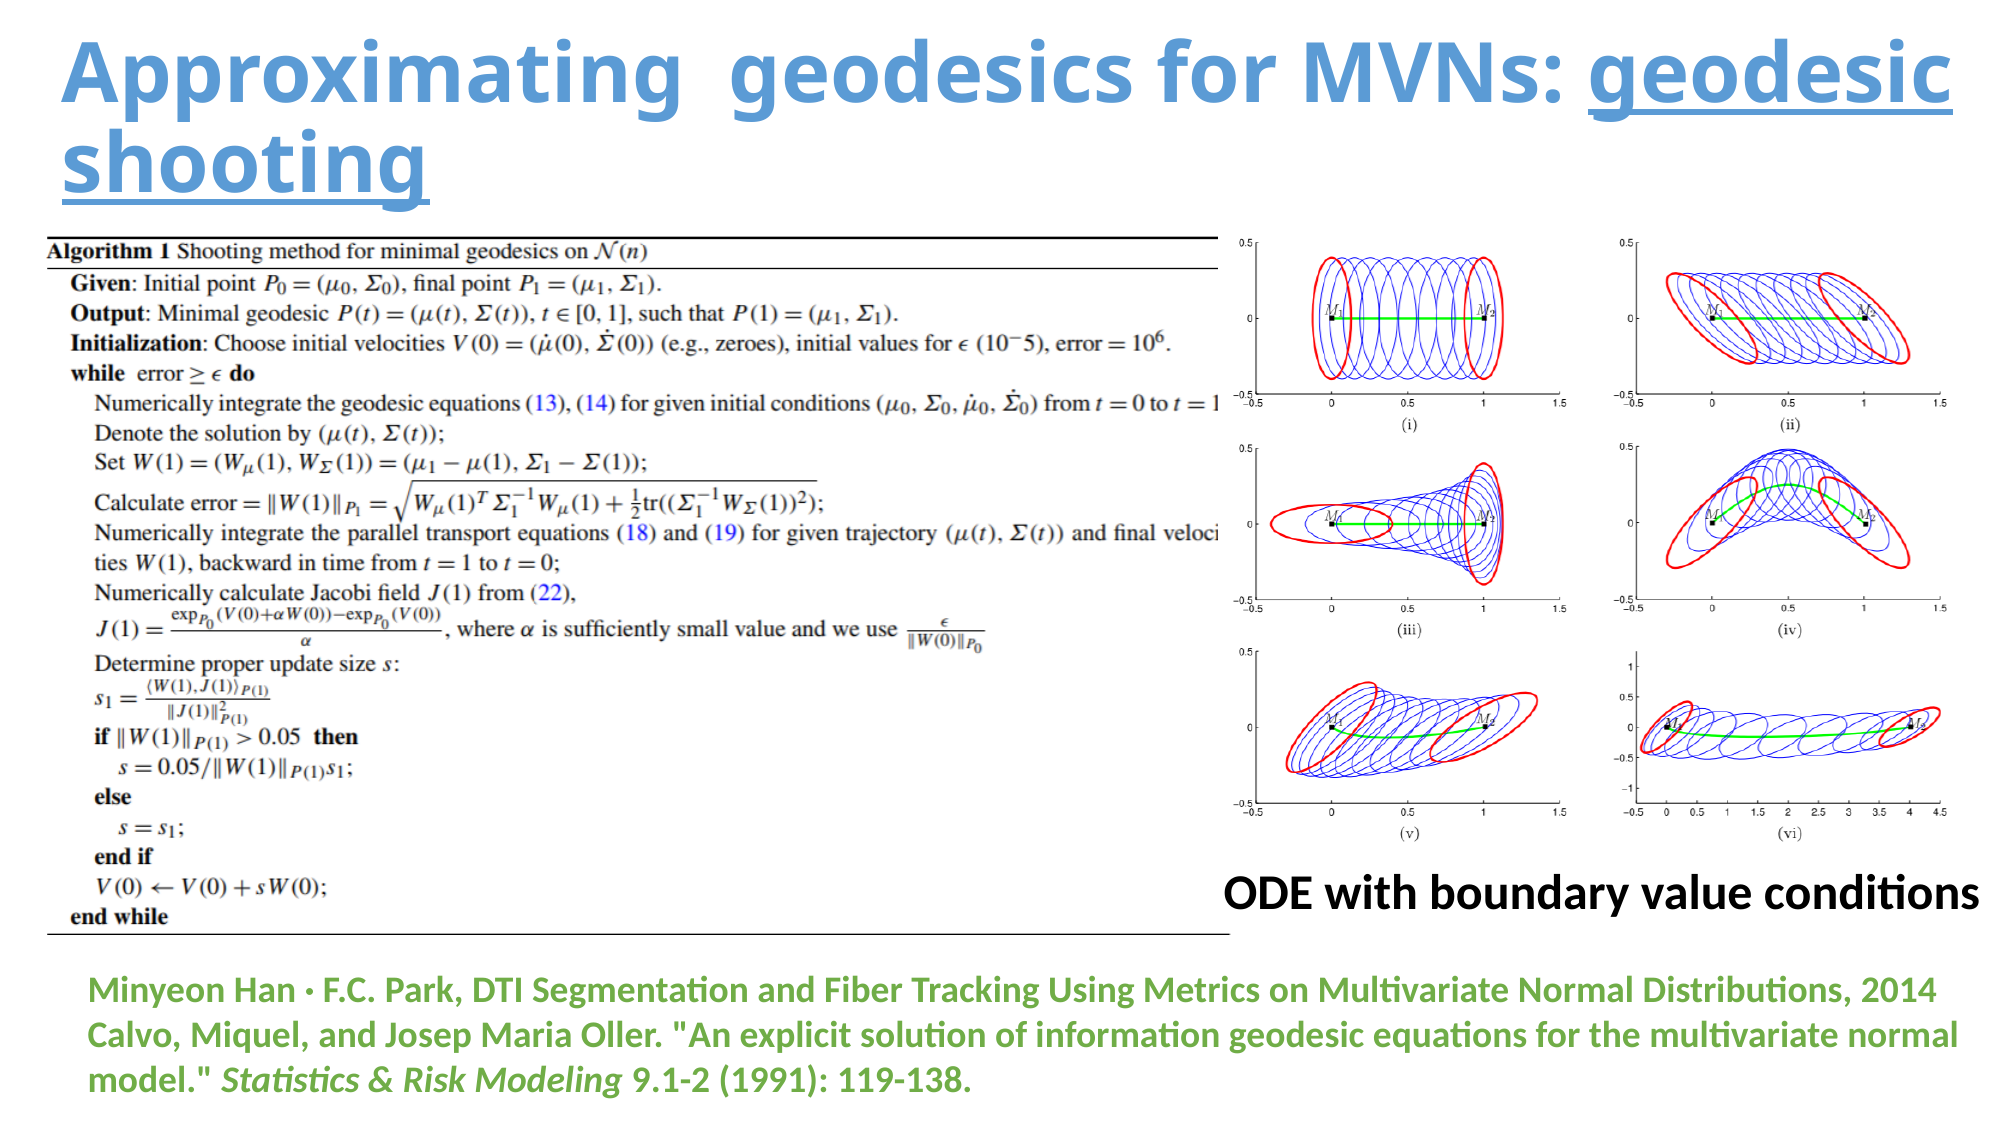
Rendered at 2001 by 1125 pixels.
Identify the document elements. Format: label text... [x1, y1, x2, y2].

text_box Minyeon Han · F.C. Park, DTI Segmentation and Fiber Tracking Using Metrics on Multivariate Normal Distributions, 2014 Calvo, Miquel, and Josep Maria Oller. "An explicit solution of information geodesic equations for the multivariate normal model." Statistics & Risk Modeling 9.1-2 (1991): 119-138. [72, 957, 2000, 1108]
picture [1218, 220, 2000, 845]
text_box ODE with boundary value conditions [1245, 851, 1996, 927]
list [46, 220, 1245, 935]
title Approximating geodesics for MVNs: geodesic shooting [46, 11, 1988, 220]
